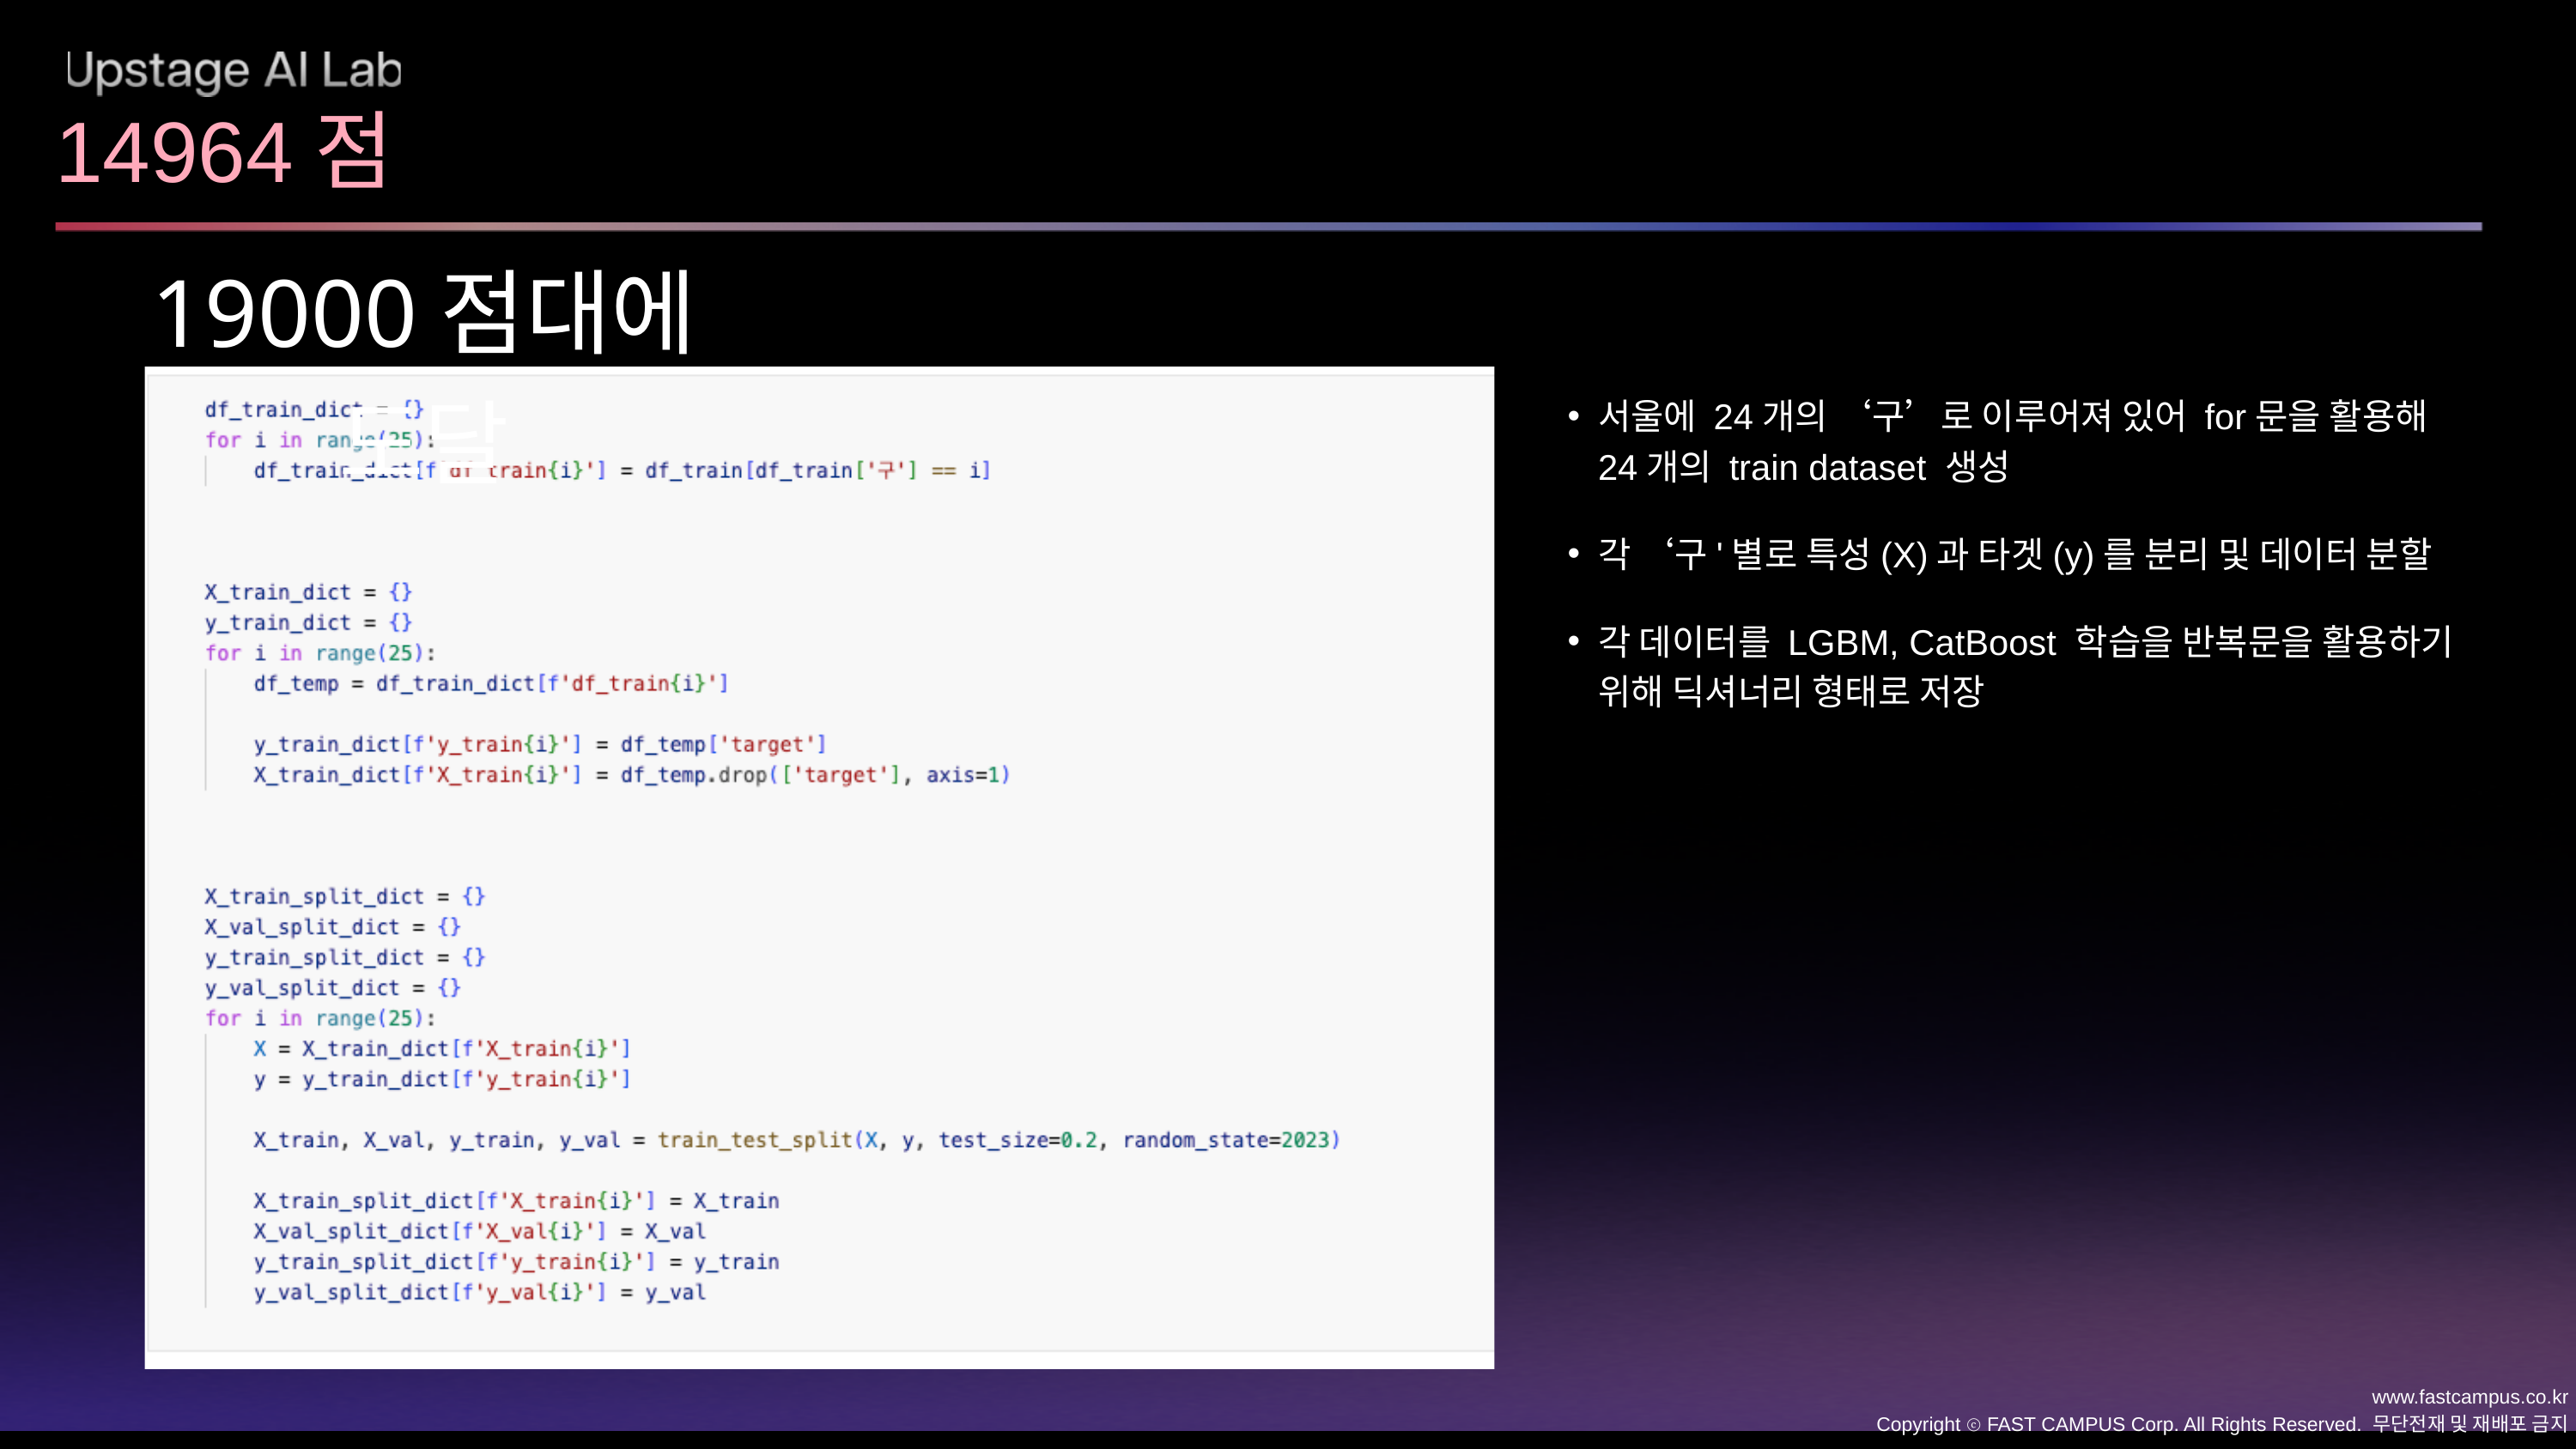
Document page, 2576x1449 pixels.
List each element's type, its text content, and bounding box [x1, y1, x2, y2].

text_box 14964점 [55, 97, 1309, 200]
text_box 서울에 24개의 ‘구’로 이루어져 있어 for문을 활용해 24개의 train dataset 생성 각 ‘구'별로 특성(X)과 타겟(y)를 분리 및 데이터 분할 각 데이터를 LGBM, CatBoost 학습을 반복문을 활용하기 위해 딕셔너리 형태로 저장 [1537, 386, 2483, 712]
text_box [68, 52, 401, 97]
text_box [0, 783, 2576, 1431]
text_box [144, 367, 1495, 1370]
text_box [55, 222, 2483, 232]
text_box www.fastcampus.co.kr Copyright ⓒ FAST CAMPUS Corp. All Rights Reserved. 무단전재 및 재배포 금지 [1728, 1380, 2569, 1436]
text_box 19000점대에 도달 [68, 235, 781, 496]
